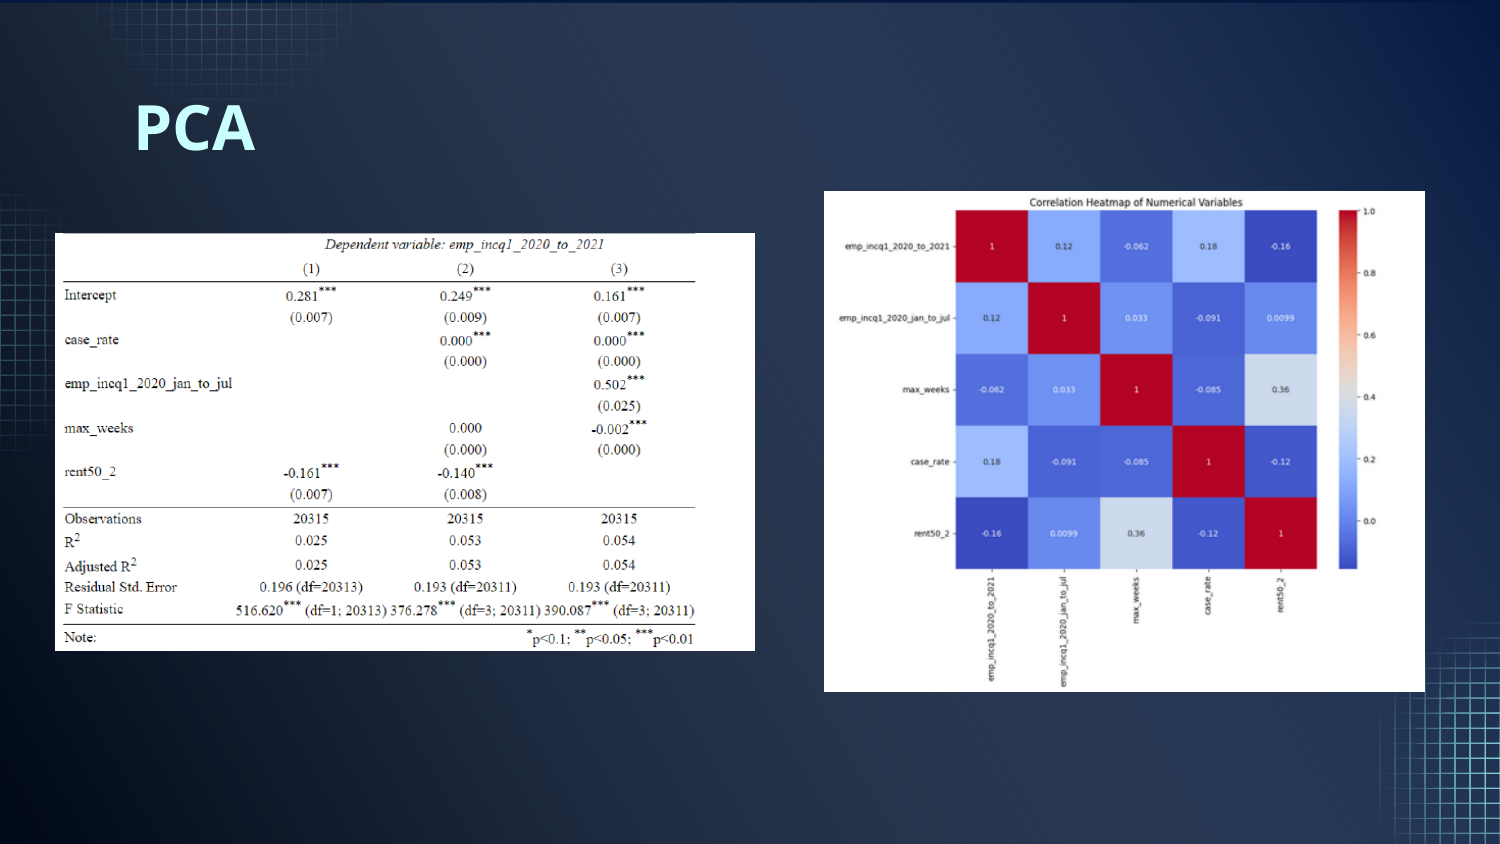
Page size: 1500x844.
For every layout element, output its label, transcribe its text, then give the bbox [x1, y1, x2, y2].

title PCA [118, 72, 1382, 167]
picture [0, 0, 1500, 844]
